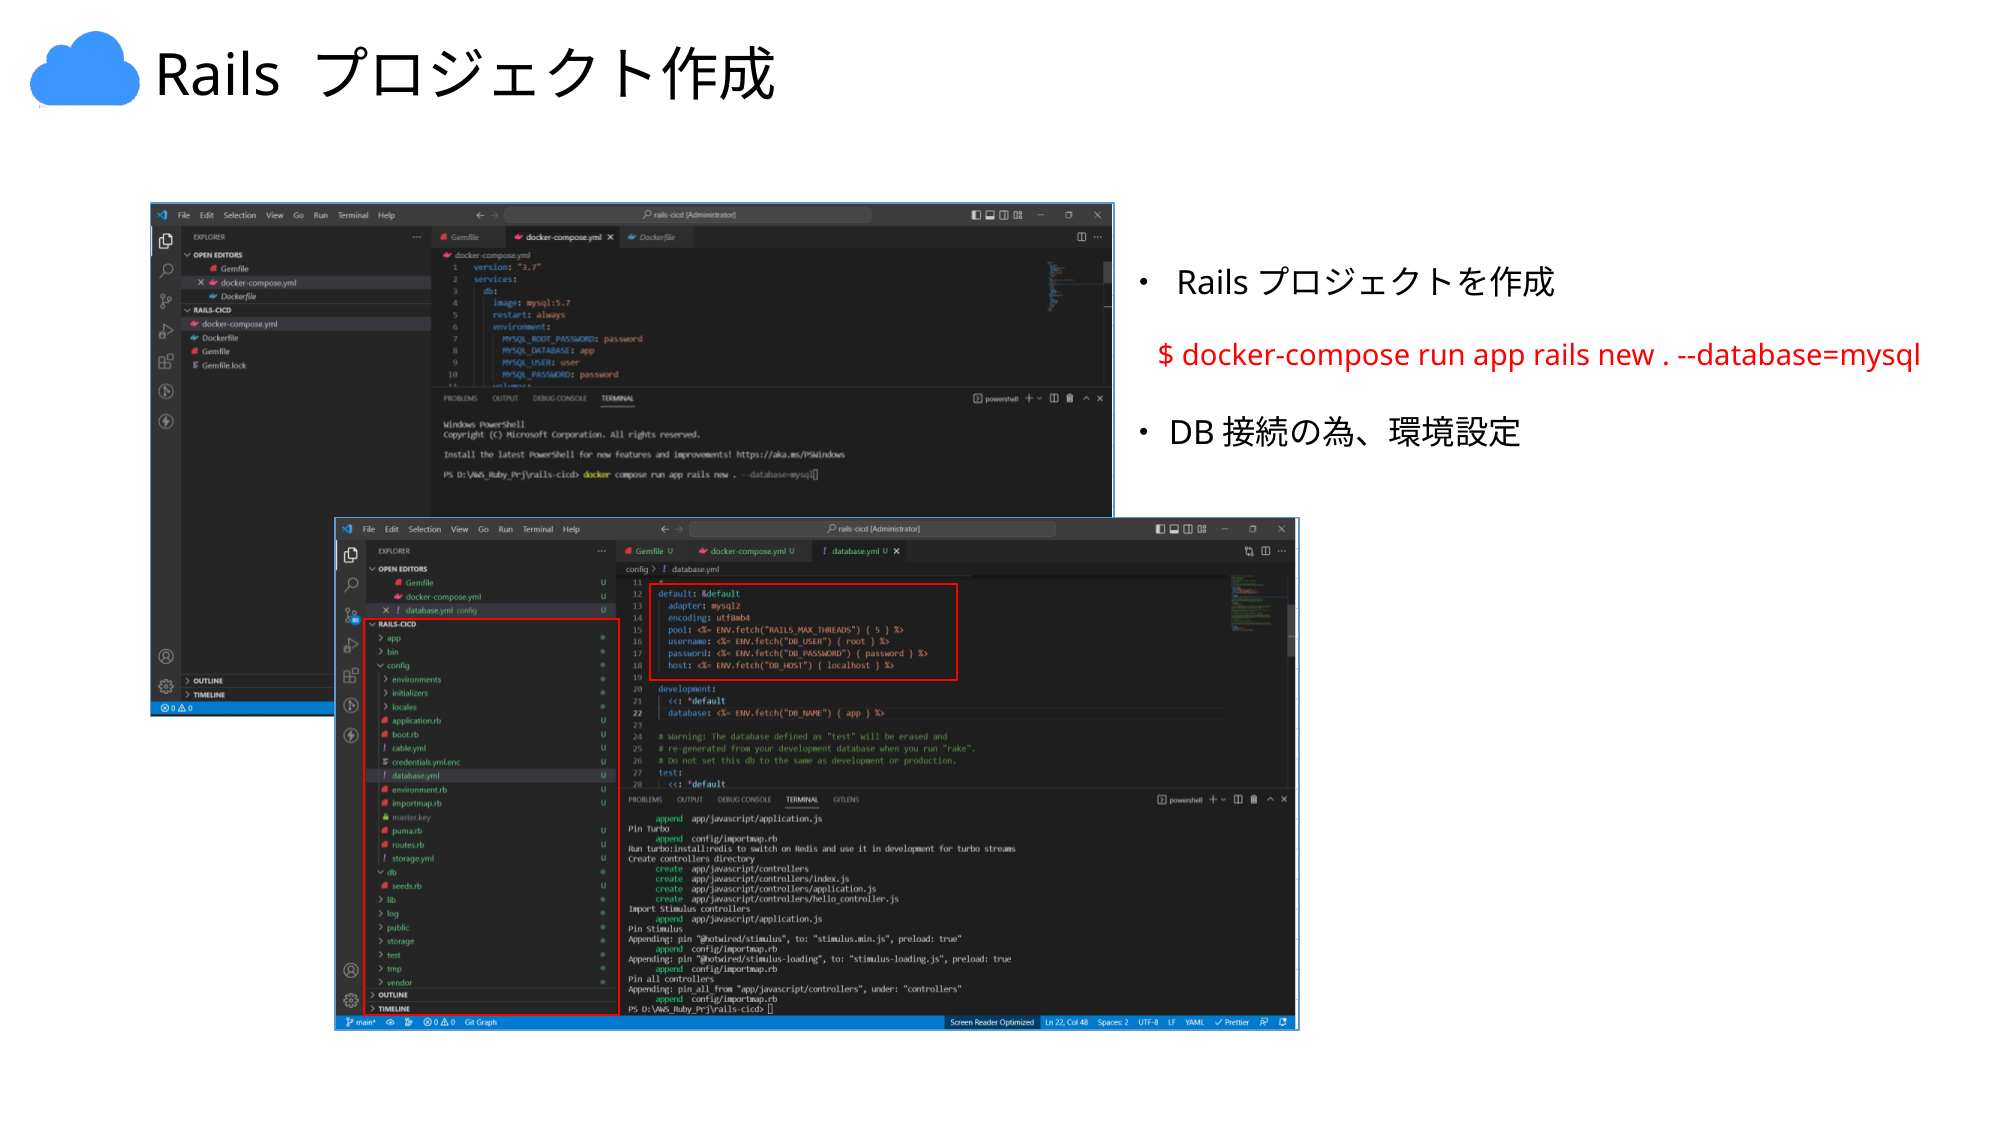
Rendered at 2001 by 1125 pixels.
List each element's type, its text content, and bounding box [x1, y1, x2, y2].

picture [151, 203, 1298, 1030]
text_box Rails プロジェクト作成 [139, 29, 1851, 115]
picture [30, 31, 140, 108]
text_box ・ Railsプロジェクトを作成 $ docker-compose run app rails new . --database=mysql ・DB接続の為、環境設定 [1114, 213, 2000, 459]
